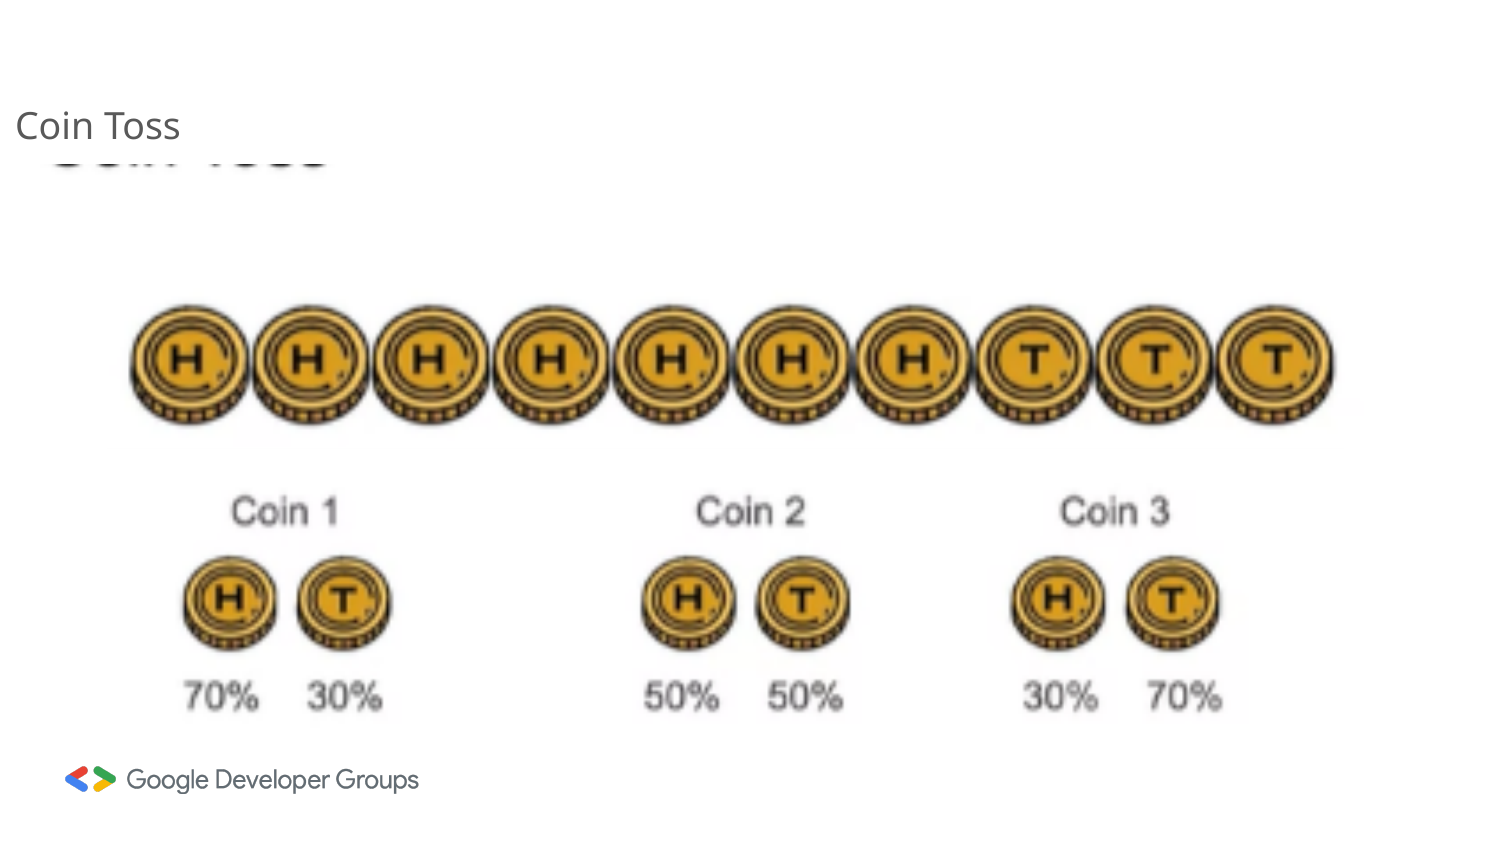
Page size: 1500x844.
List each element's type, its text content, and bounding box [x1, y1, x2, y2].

picture [64, 766, 419, 794]
text_box Coin Toss [0, 87, 918, 195]
picture [18, 164, 1403, 732]
